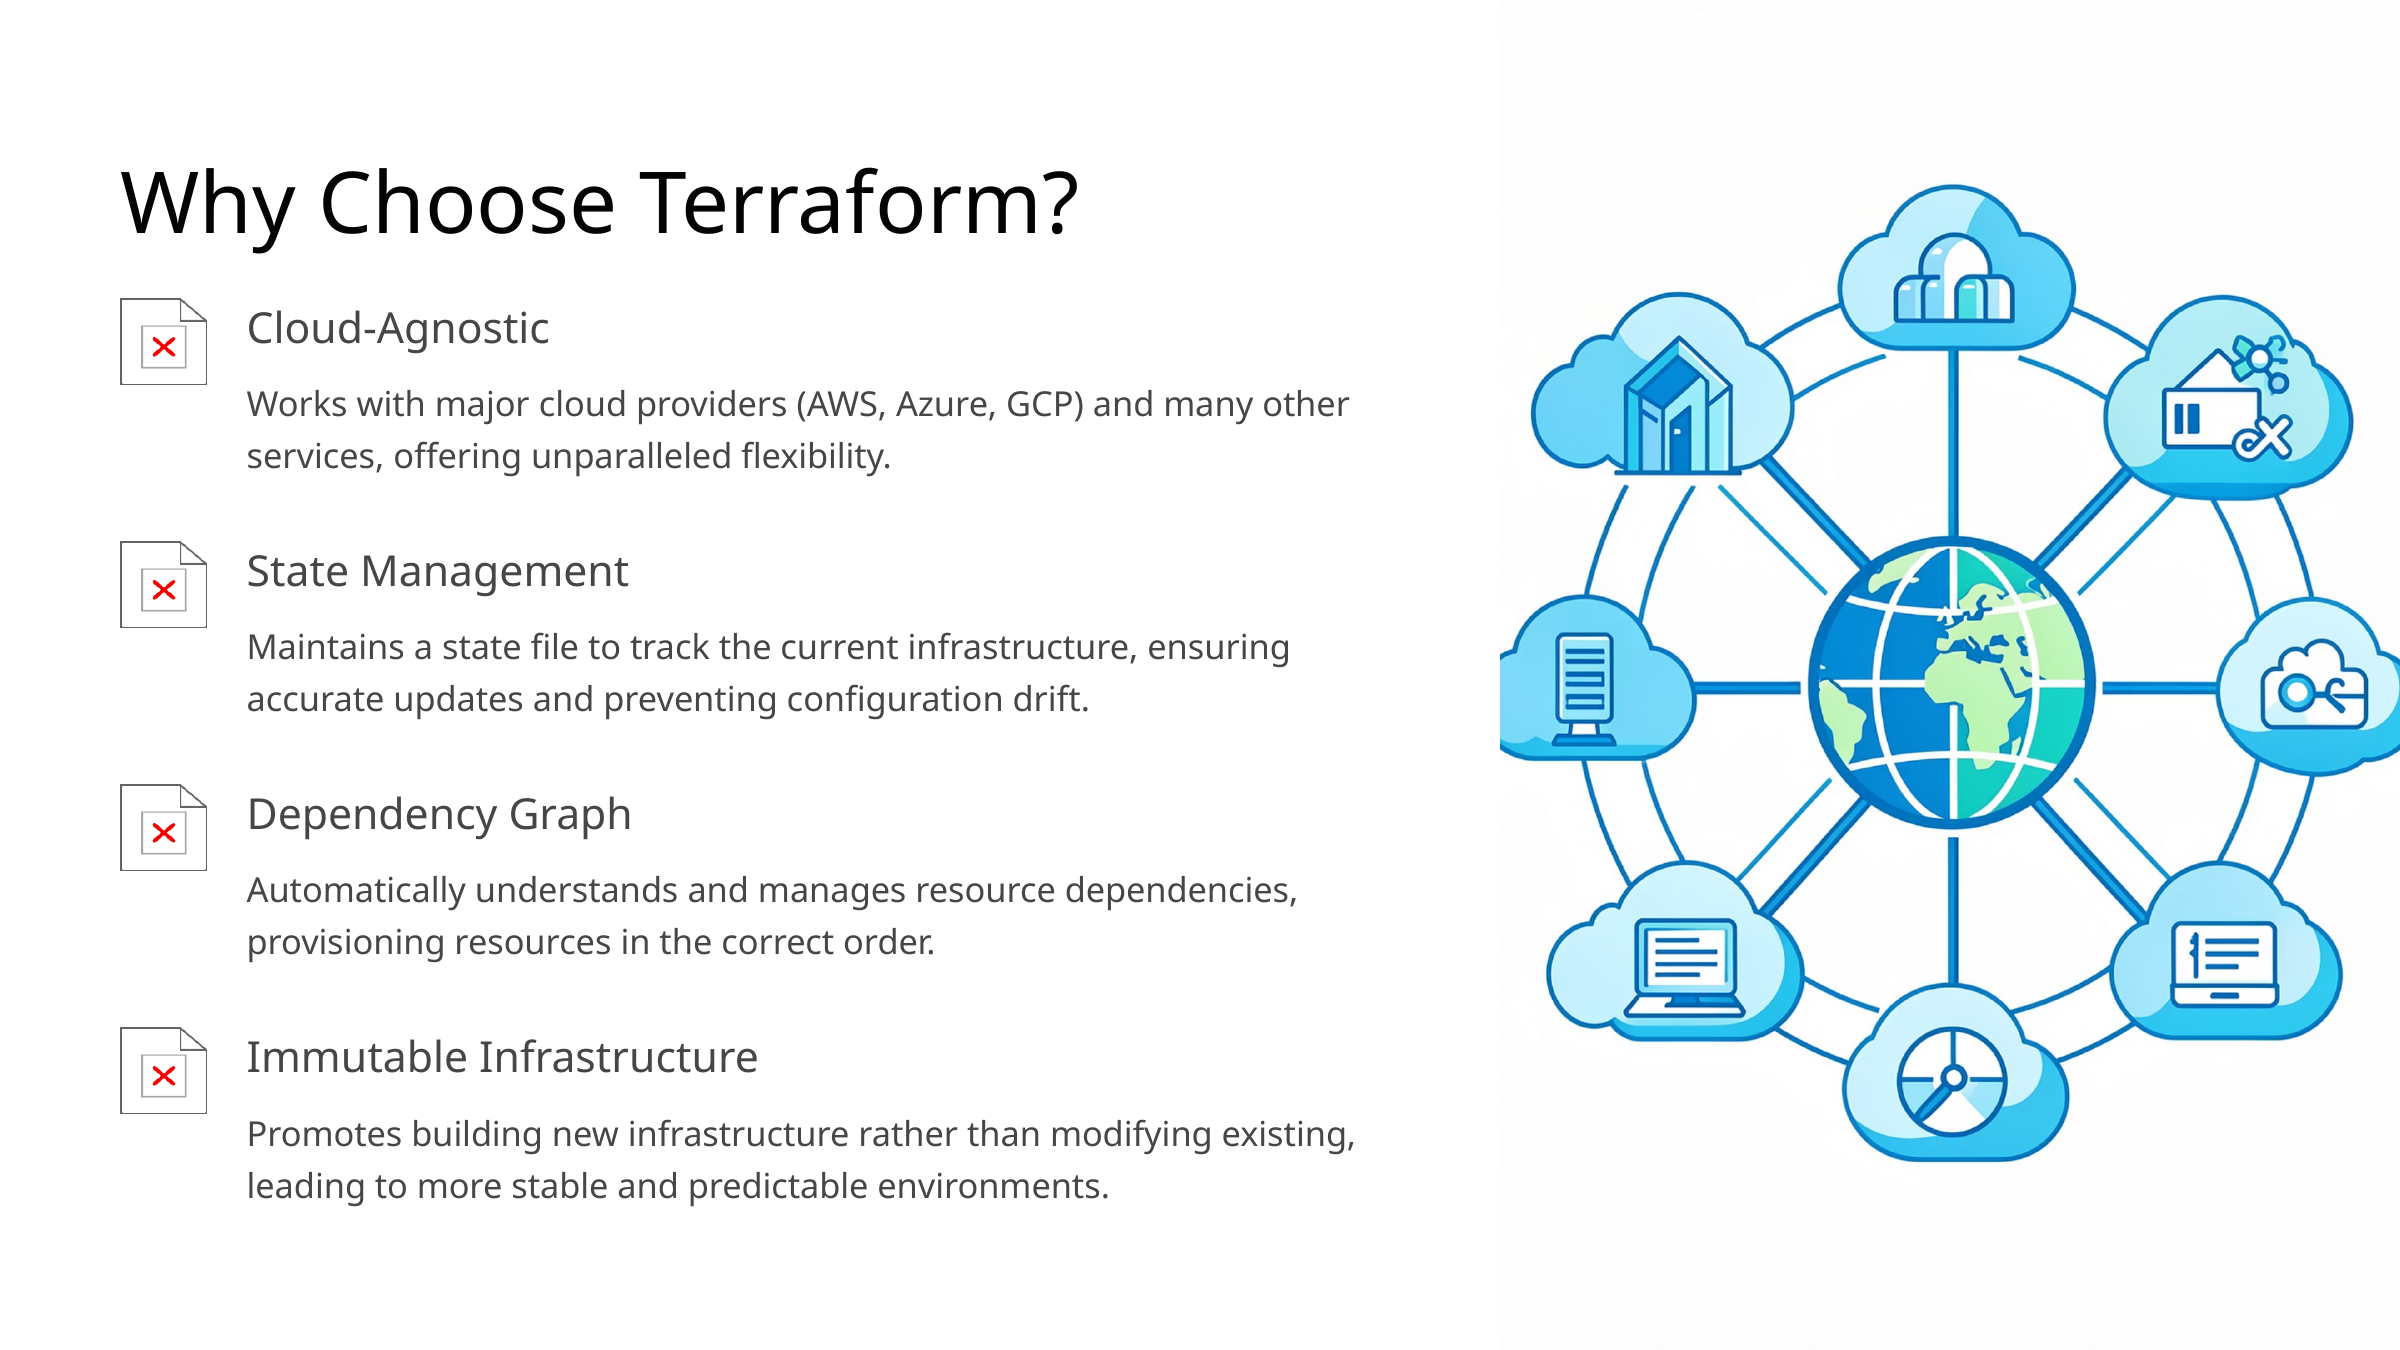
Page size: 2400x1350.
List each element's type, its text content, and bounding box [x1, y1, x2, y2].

text_box Maintains a state file to track the current infrastructure, ensuring accurate updates and preventing configuration drift. [246, 614, 1380, 721]
picture [120, 541, 207, 628]
text_box Works with major cloud providers (AWS, Azure, GCP) and many other services, offering unparalleled flexibility. [246, 371, 1380, 478]
text_box Dependency Graph [246, 784, 678, 839]
picture [120, 298, 207, 385]
text_box Why Choose Terraform? [120, 143, 1120, 251]
text_box Immutable Infrastructure [246, 1027, 771, 1082]
picture [1499, 0, 2400, 1350]
picture [120, 1027, 207, 1114]
text_box Promotes building new infrastructure rather than modifying existing, leading to more stable and predictable environments. [246, 1100, 1380, 1207]
text_box Cloud-Agnostic [246, 298, 678, 353]
text_box State Management [246, 541, 678, 596]
picture [120, 784, 207, 871]
text_box Automatically understands and manages resource dependencies, provisioning resources in the correct order. [246, 857, 1380, 964]
